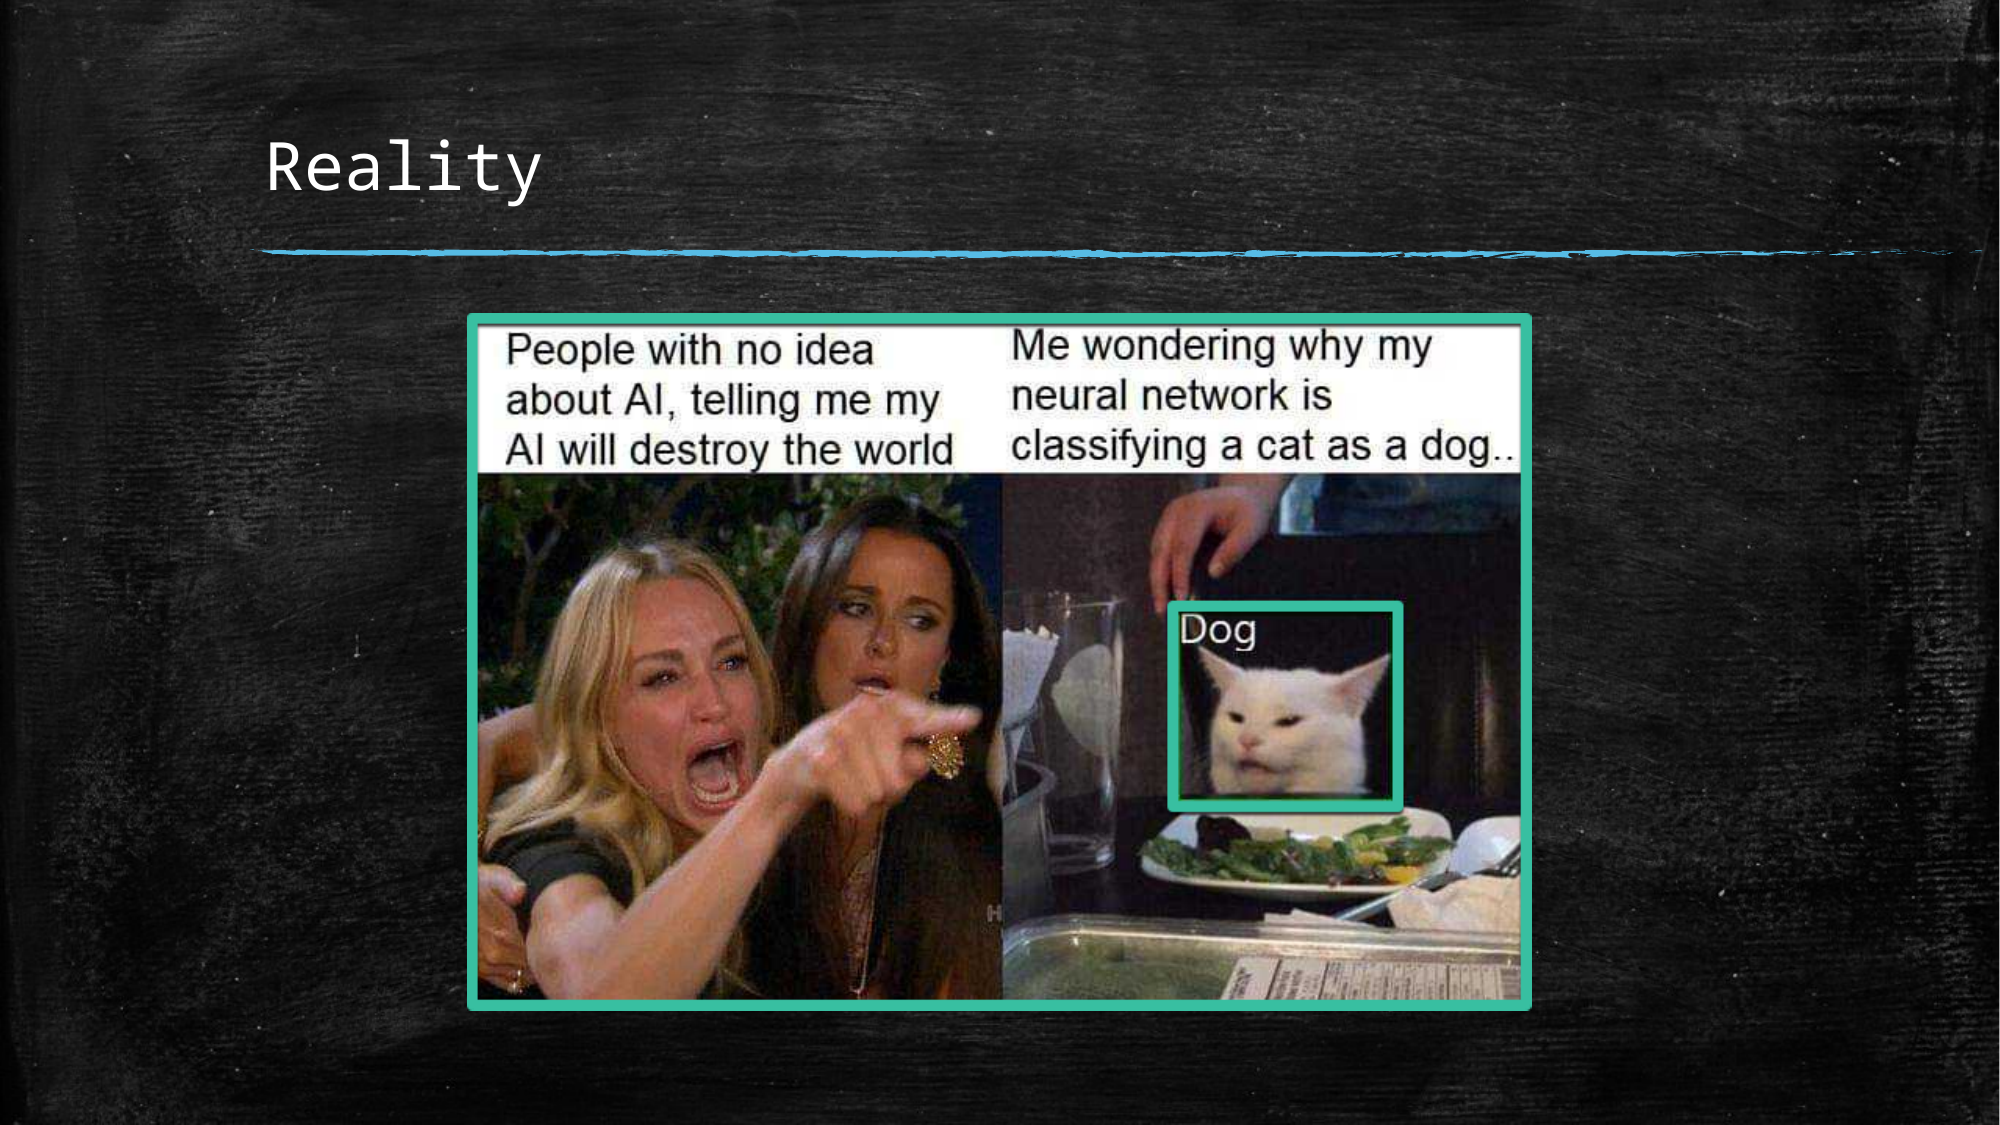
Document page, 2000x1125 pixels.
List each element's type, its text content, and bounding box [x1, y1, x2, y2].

picture [0, 0, 2000, 1125]
text_box Reality [249, 45, 1750, 213]
